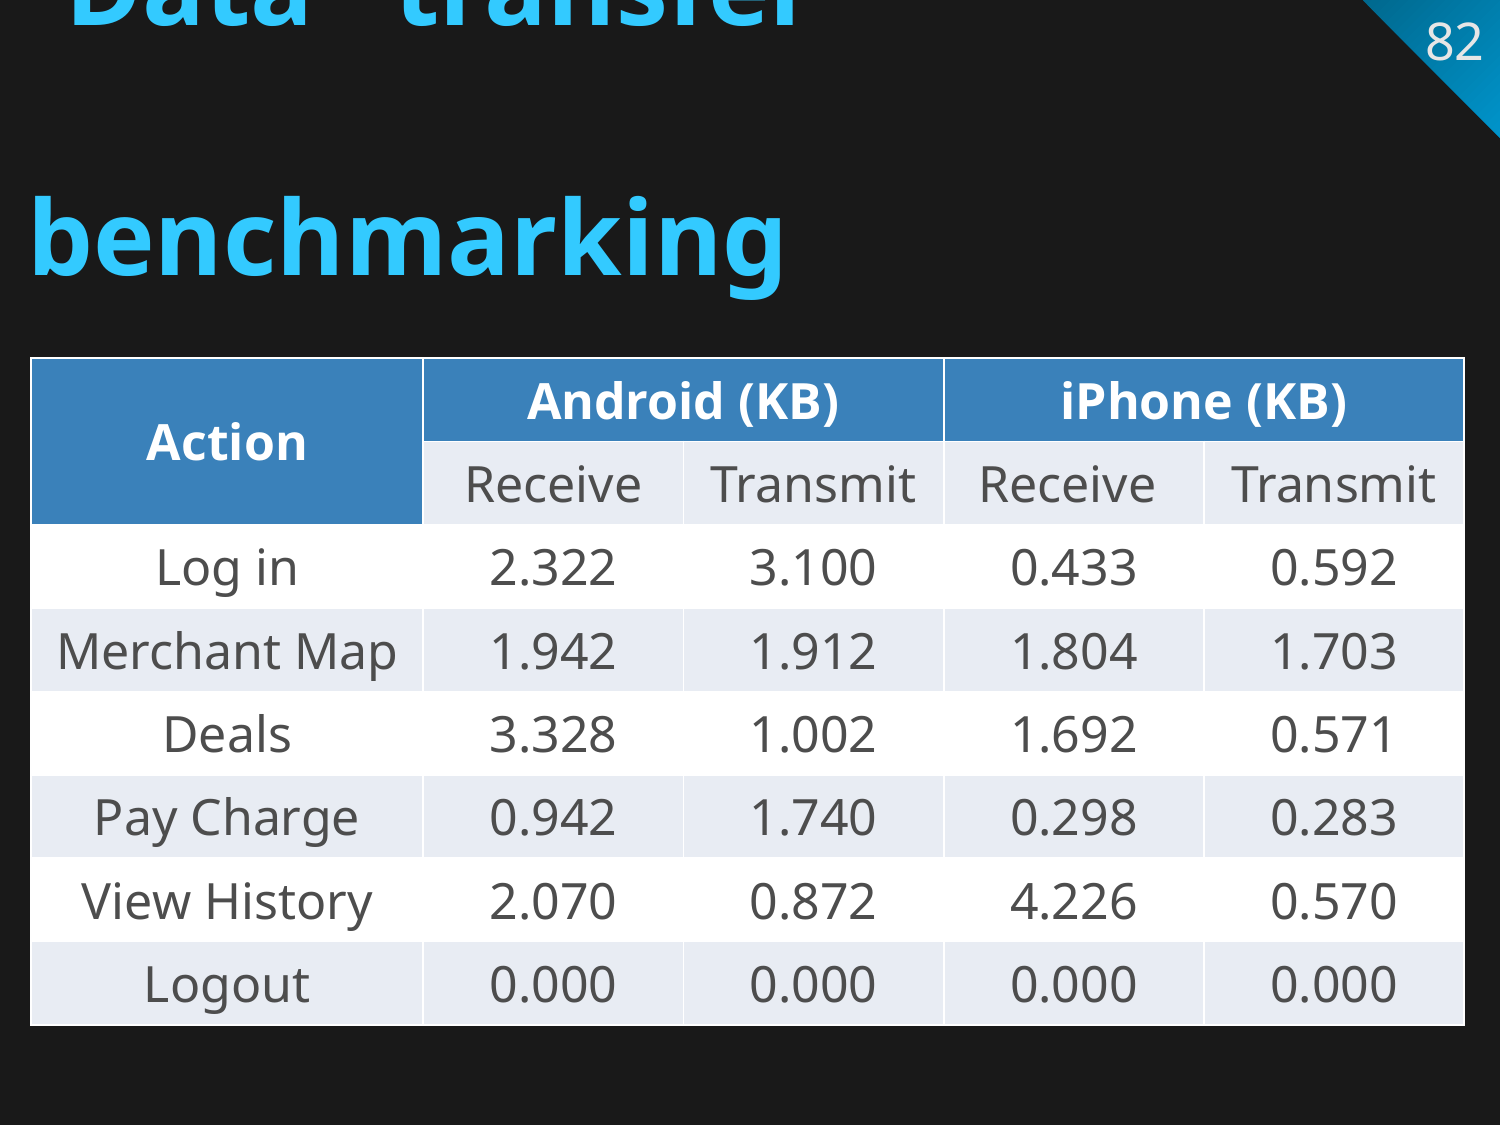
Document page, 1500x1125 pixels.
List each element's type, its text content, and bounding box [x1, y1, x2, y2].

table_cell 0.942 [424, 776, 683, 857]
table_cell 1.002 [684, 692, 943, 774]
table_cell 0.433 [945, 526, 1203, 607]
table_cell 1.703 [1205, 609, 1463, 691]
table_cell 0.000 [1205, 942, 1463, 1024]
table_cell 1.740 [684, 776, 943, 857]
table_cell 2.322 [424, 526, 683, 607]
table_cell 3.328 [424, 692, 683, 774]
table_cell 0.570 [1205, 859, 1463, 941]
table_cell 1.942 [424, 609, 683, 691]
table_header Android (KB) [424, 359, 943, 441]
table_cell 0.000 [945, 942, 1203, 1024]
table_cell 1.912 [684, 609, 943, 691]
table_cell Pay Charge [32, 776, 422, 857]
table_cell 1.692 [945, 692, 1203, 774]
title Data transfer benchmarking [12, 45, 1500, 312]
table_cell Receive [424, 442, 683, 524]
table_cell 0.592 [1205, 526, 1463, 607]
table_cell Transmit [684, 442, 943, 524]
slide_number 82 [1149, 12, 1500, 75]
table_cell 0.571 [1205, 692, 1463, 774]
table_cell 4.226 [945, 859, 1203, 941]
table_cell 1.804 [945, 609, 1203, 691]
table_cell Receive [945, 442, 1203, 524]
table_cell 0.298 [945, 776, 1203, 857]
table_cell Deals [32, 692, 422, 774]
table_header iPhone (KB) [945, 359, 1463, 441]
table_cell Log in [32, 526, 422, 607]
table_header Action [32, 359, 422, 524]
table_cell 0.000 [684, 942, 943, 1024]
table_cell Merchant Map [32, 609, 422, 691]
table_cell 3.100 [684, 526, 943, 607]
table_cell Logout [32, 942, 422, 1024]
table_cell 0.283 [1205, 776, 1463, 857]
table_cell Transmit [1205, 442, 1463, 524]
table_cell 2.070 [424, 859, 683, 941]
table_cell View History [32, 859, 422, 941]
table_cell 0.000 [424, 942, 683, 1024]
table_cell 0.872 [684, 859, 943, 941]
